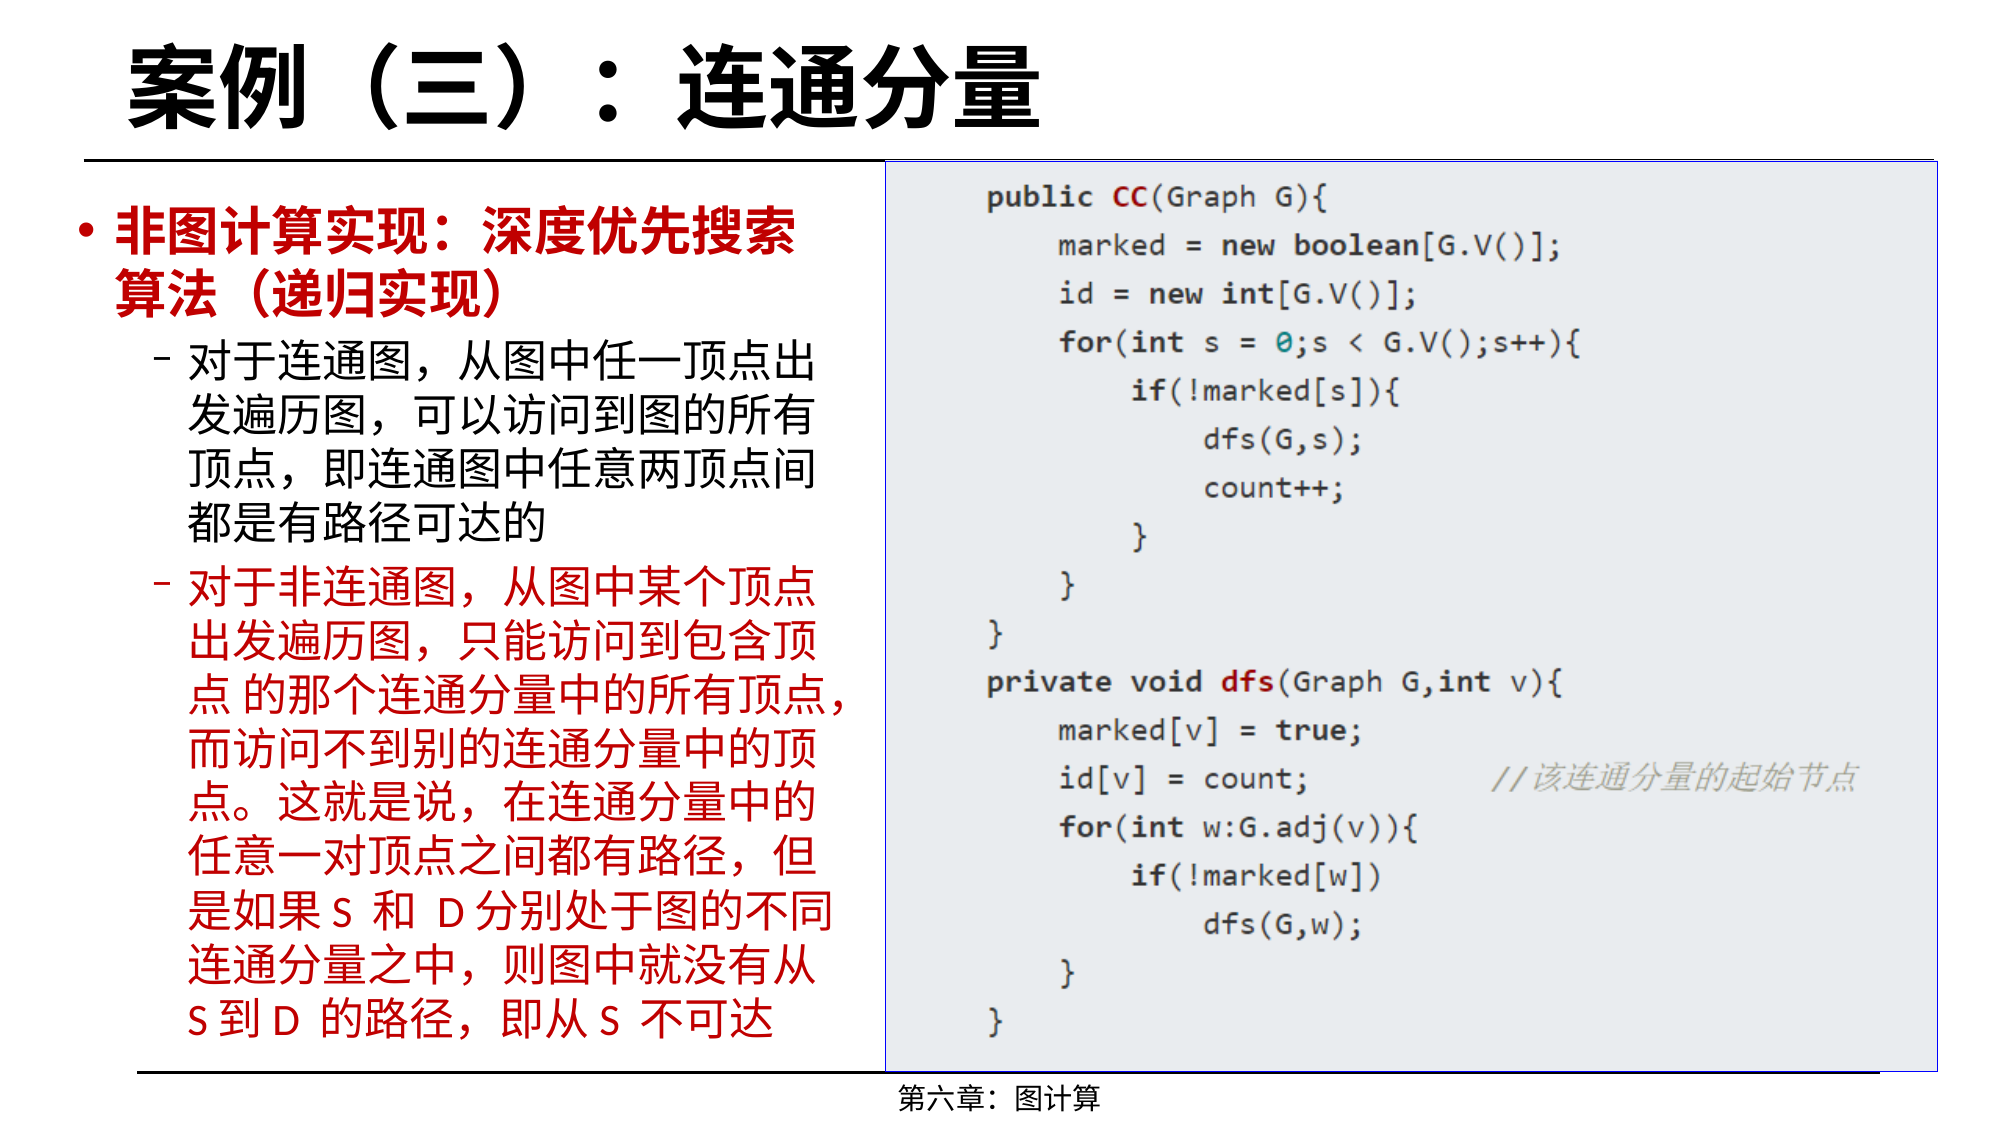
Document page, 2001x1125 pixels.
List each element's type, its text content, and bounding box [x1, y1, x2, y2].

list 非图计算实现：深度优先搜索算法（递归实现） 对于连通图，从图中任一顶点出发遍历图，可以访问到图的所有顶点，即连通图中任意两顶点间都是有路径可达的 对于非连通图，从图中某个顶点 出发遍历图，只能访问到包含顶点 的那个连通分量中的所有顶点，而访问不到别的连通分量中的顶点。这就是说，在连通分量中的任意一对顶点之间都有路径，但是如果S 和 D分别处于图的不同连通分量之中，则图中就没有从 S到D 的路径，即从S 不可达 [62, 190, 853, 1072]
picture [885, 160, 1938, 1072]
title 案例（三）：连通分量 [111, 22, 1905, 161]
